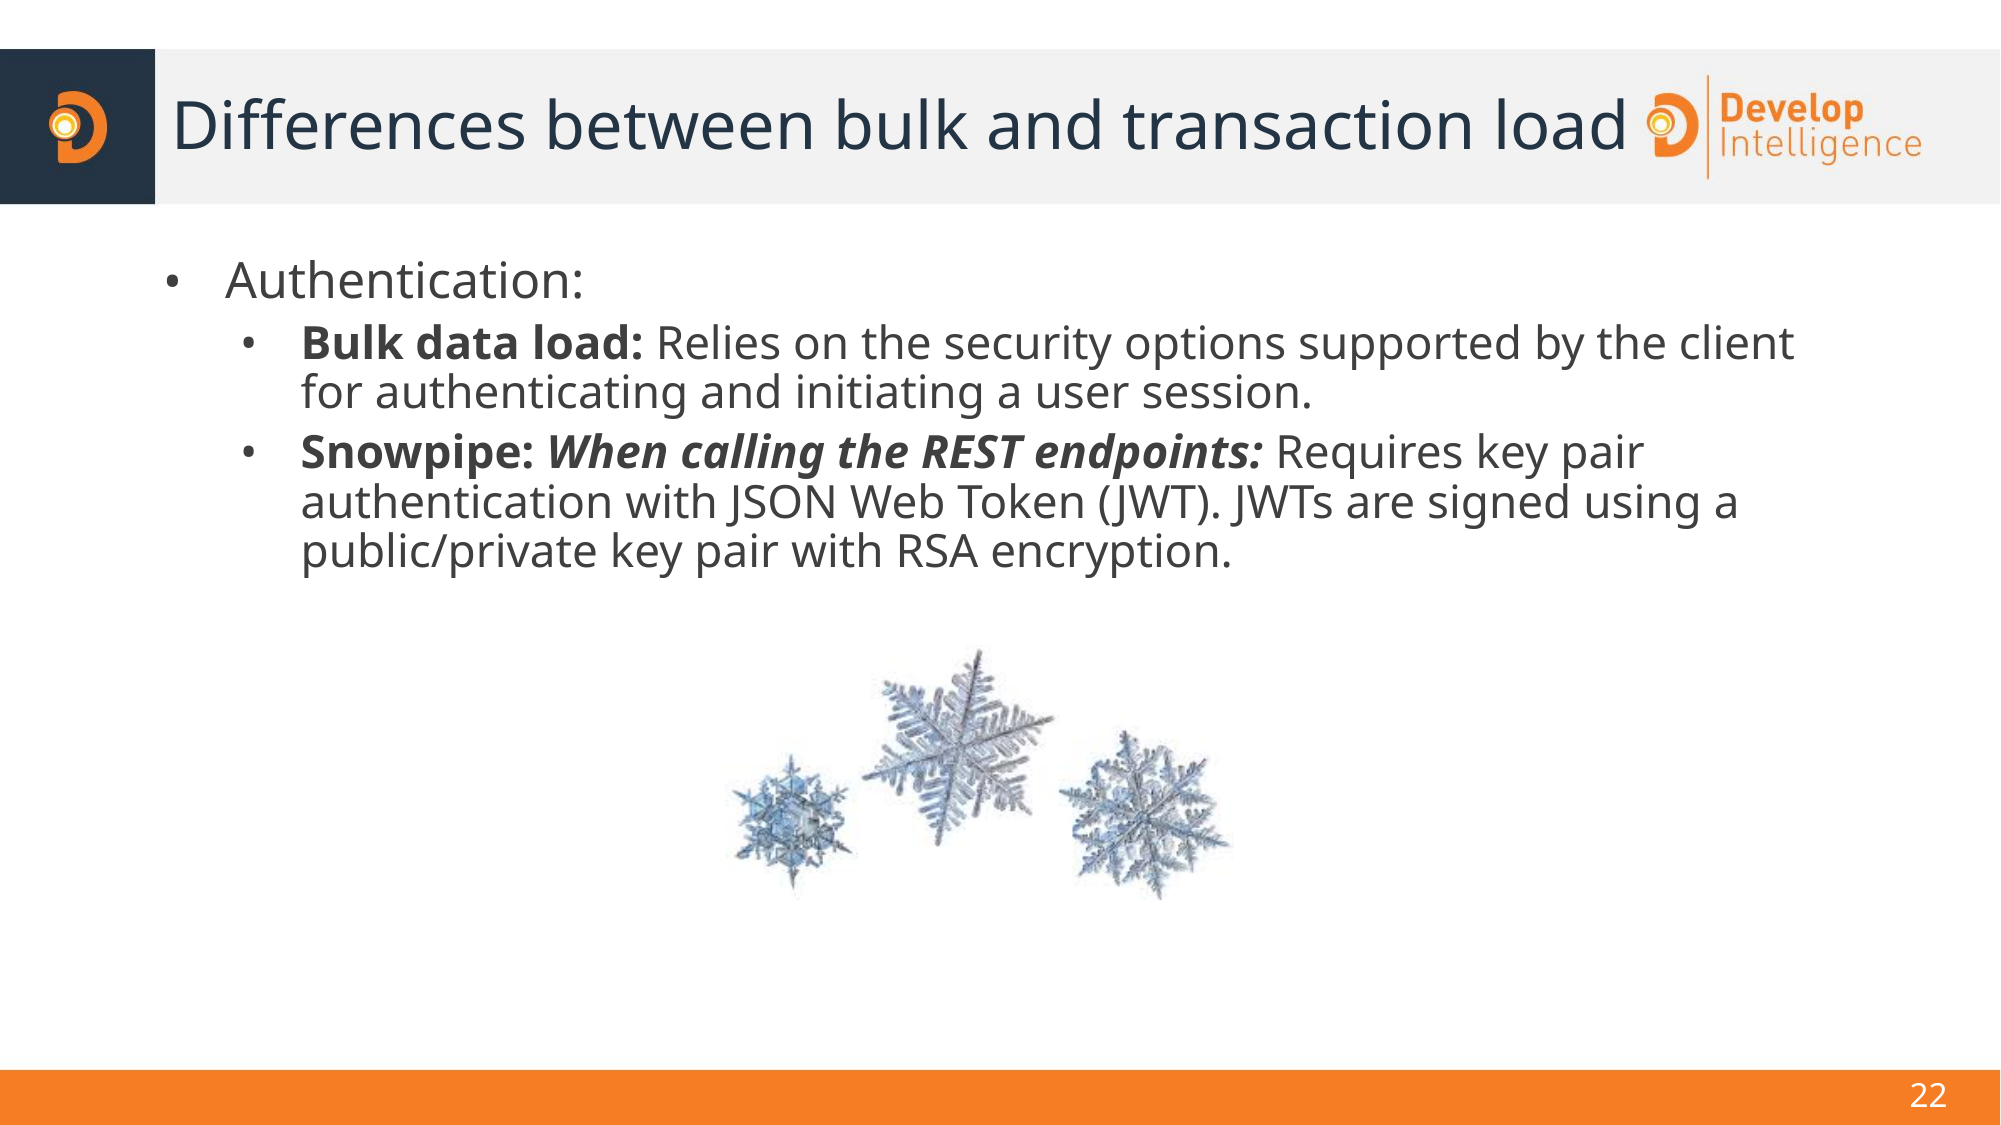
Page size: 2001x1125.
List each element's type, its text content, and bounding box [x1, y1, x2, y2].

slide_number 22 [1860, 1072, 1998, 1122]
title Differences between bulk and transaction load [156, 53, 1999, 203]
picture [0, 0, 2001, 1125]
list Authentication: Bulk data load: Relies on the security options supported by the client for authenticating and initiating a user session. Snowpipe: When calling the REST endpoints: Requires key pair authentication with JSON Web Token (JWT). JWTs are signed using a public/private key pair with RSA encryption. [135, 248, 1861, 1016]
